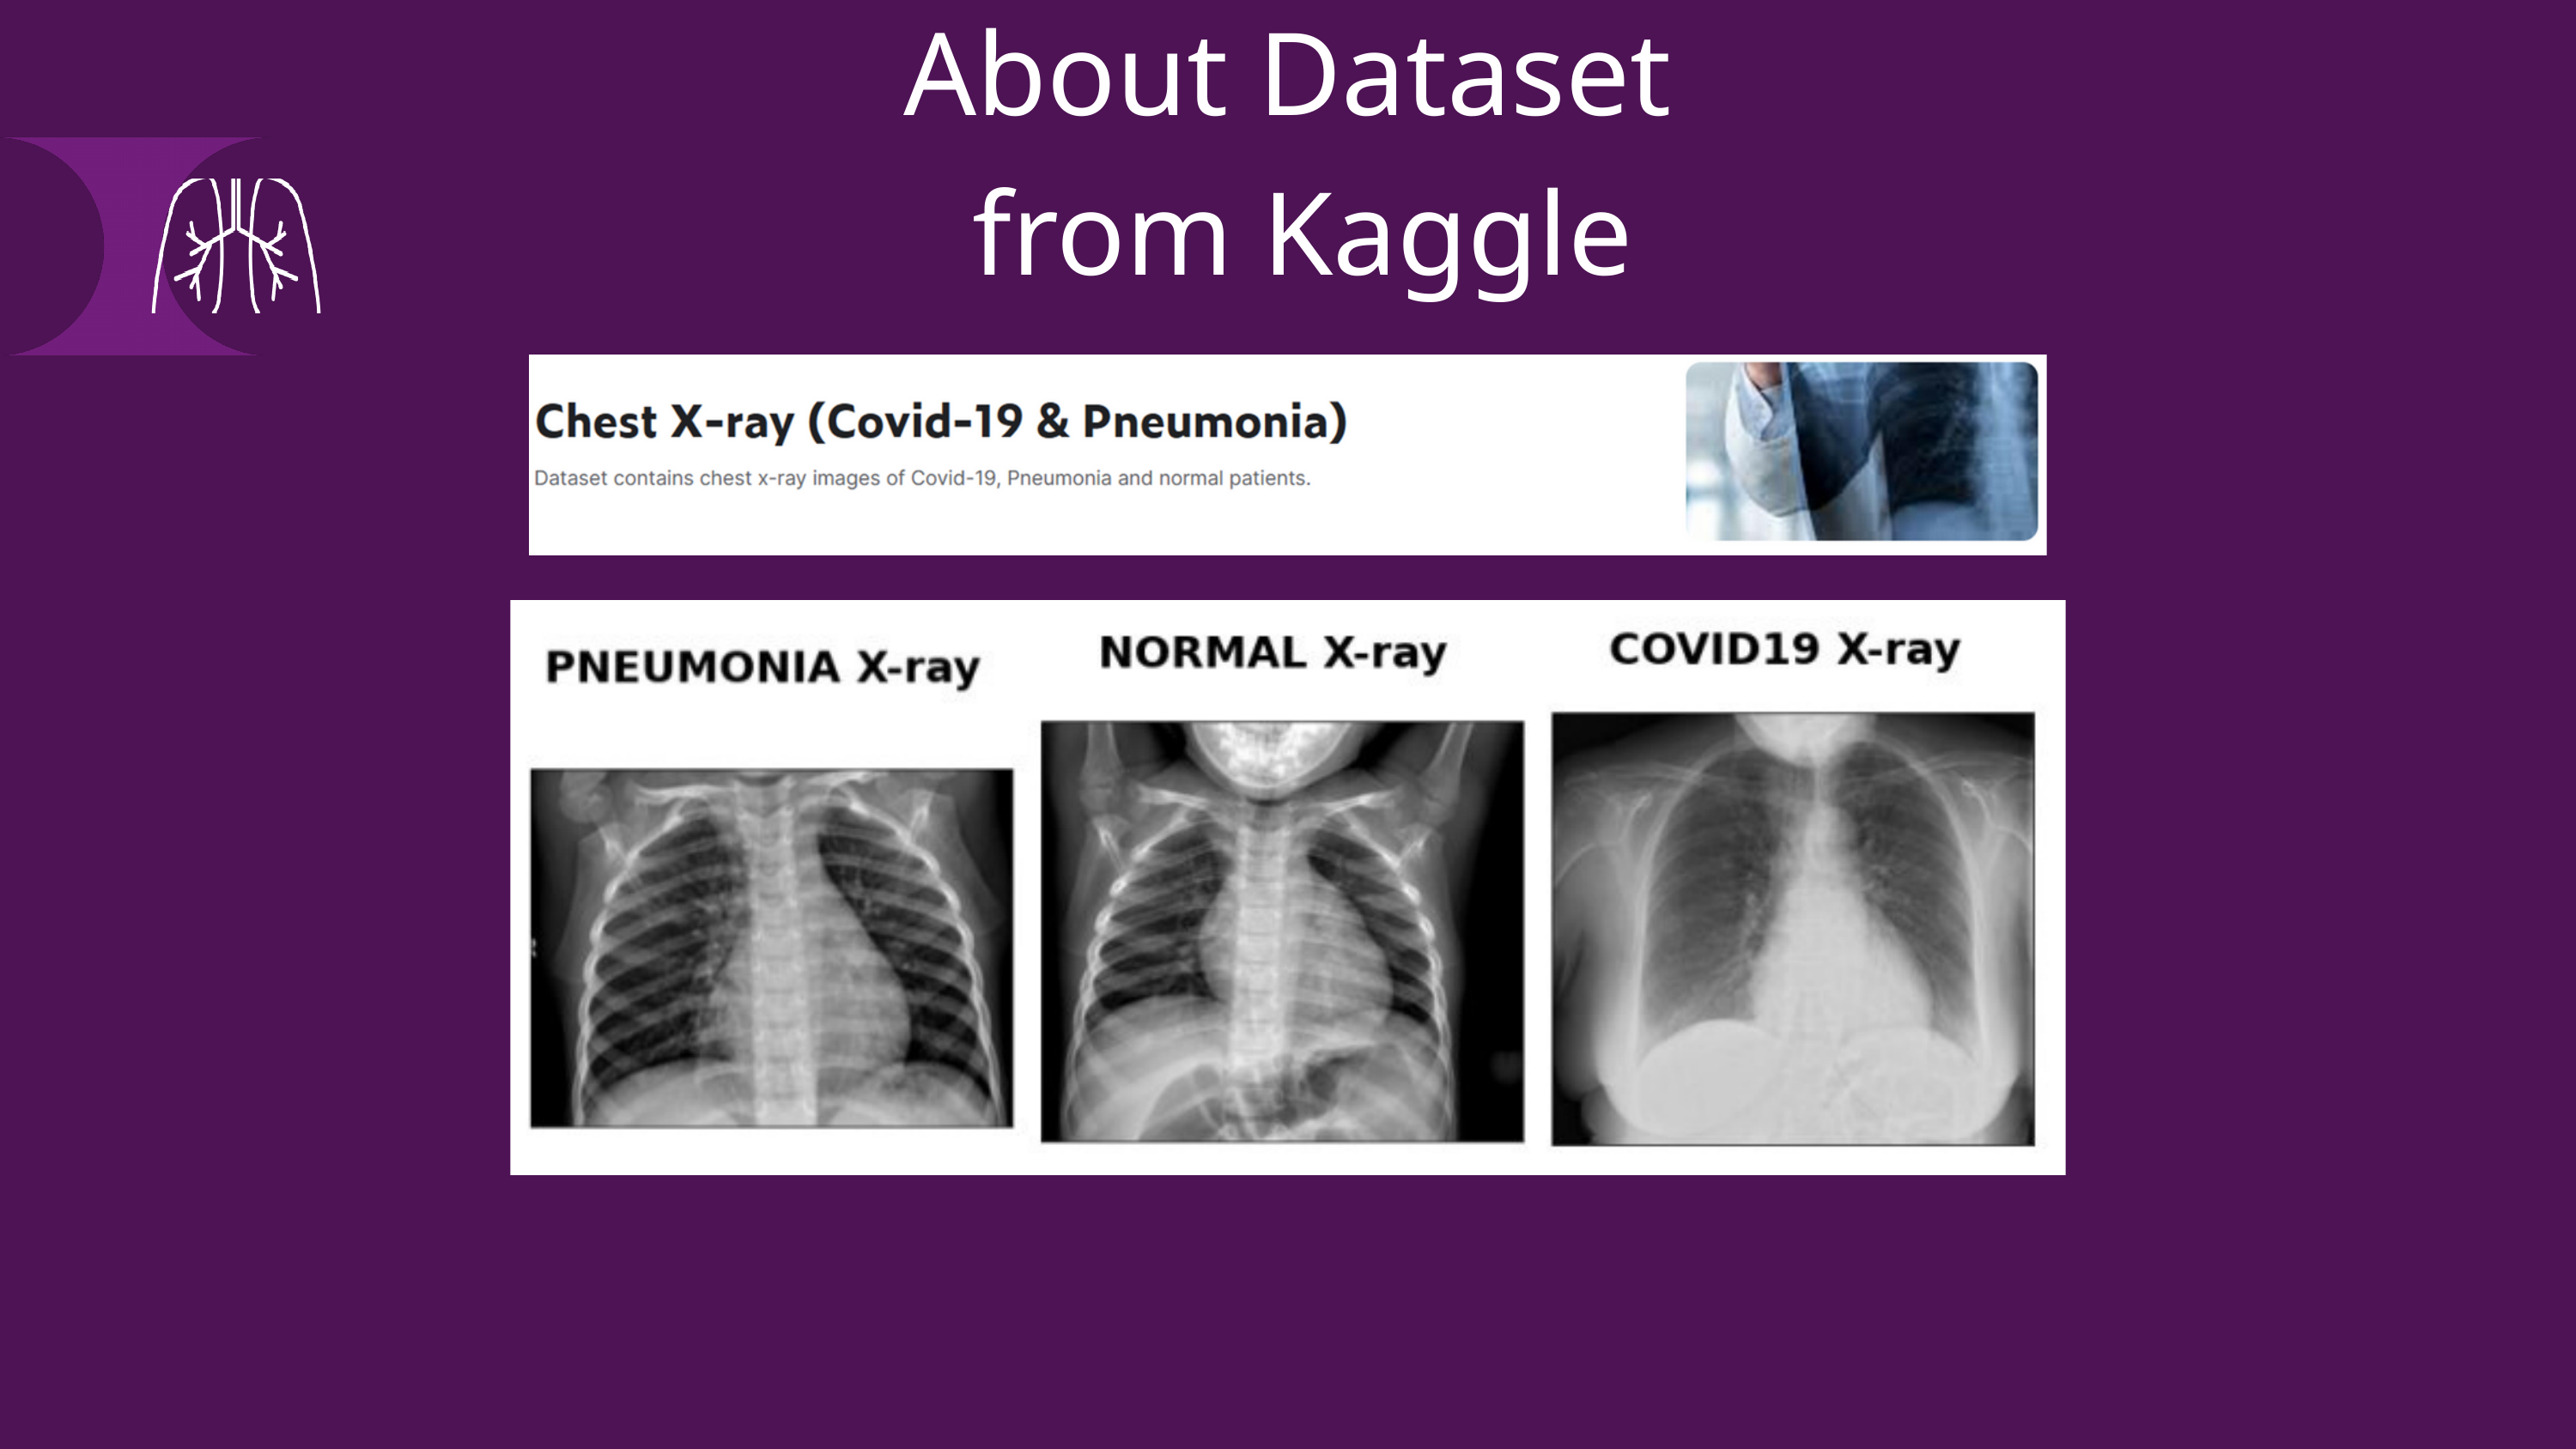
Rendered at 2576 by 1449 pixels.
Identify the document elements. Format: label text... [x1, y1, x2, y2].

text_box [510, 600, 2066, 1175]
text_box About Dataset from Kaggle [726, 0, 1850, 299]
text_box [144, 179, 327, 313]
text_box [528, 355, 2047, 555]
text_box [0, 117, 321, 355]
